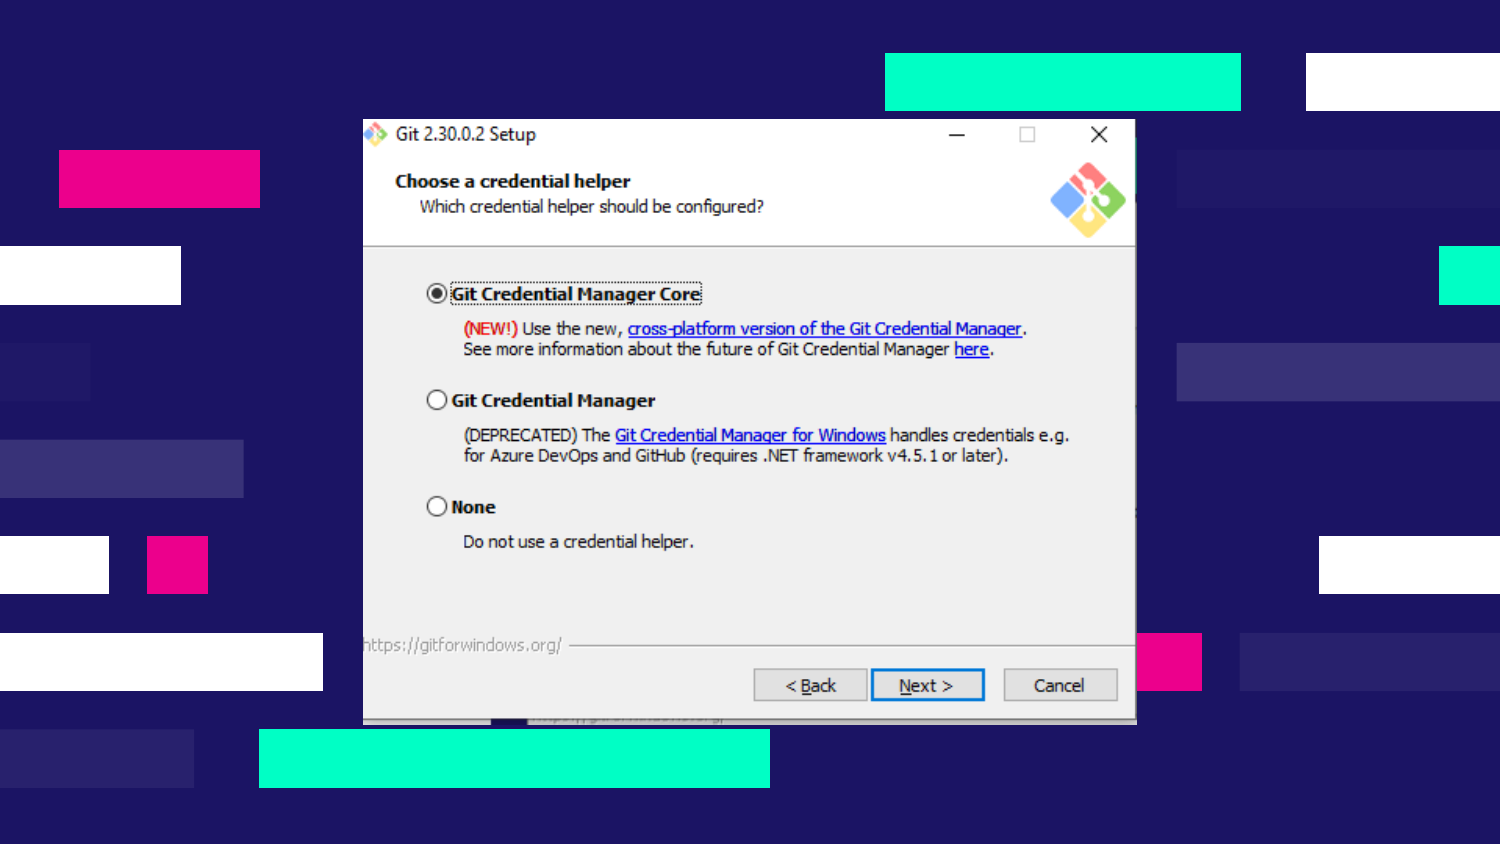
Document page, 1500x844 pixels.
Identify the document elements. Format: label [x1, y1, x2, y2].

picture [362, 119, 1138, 725]
